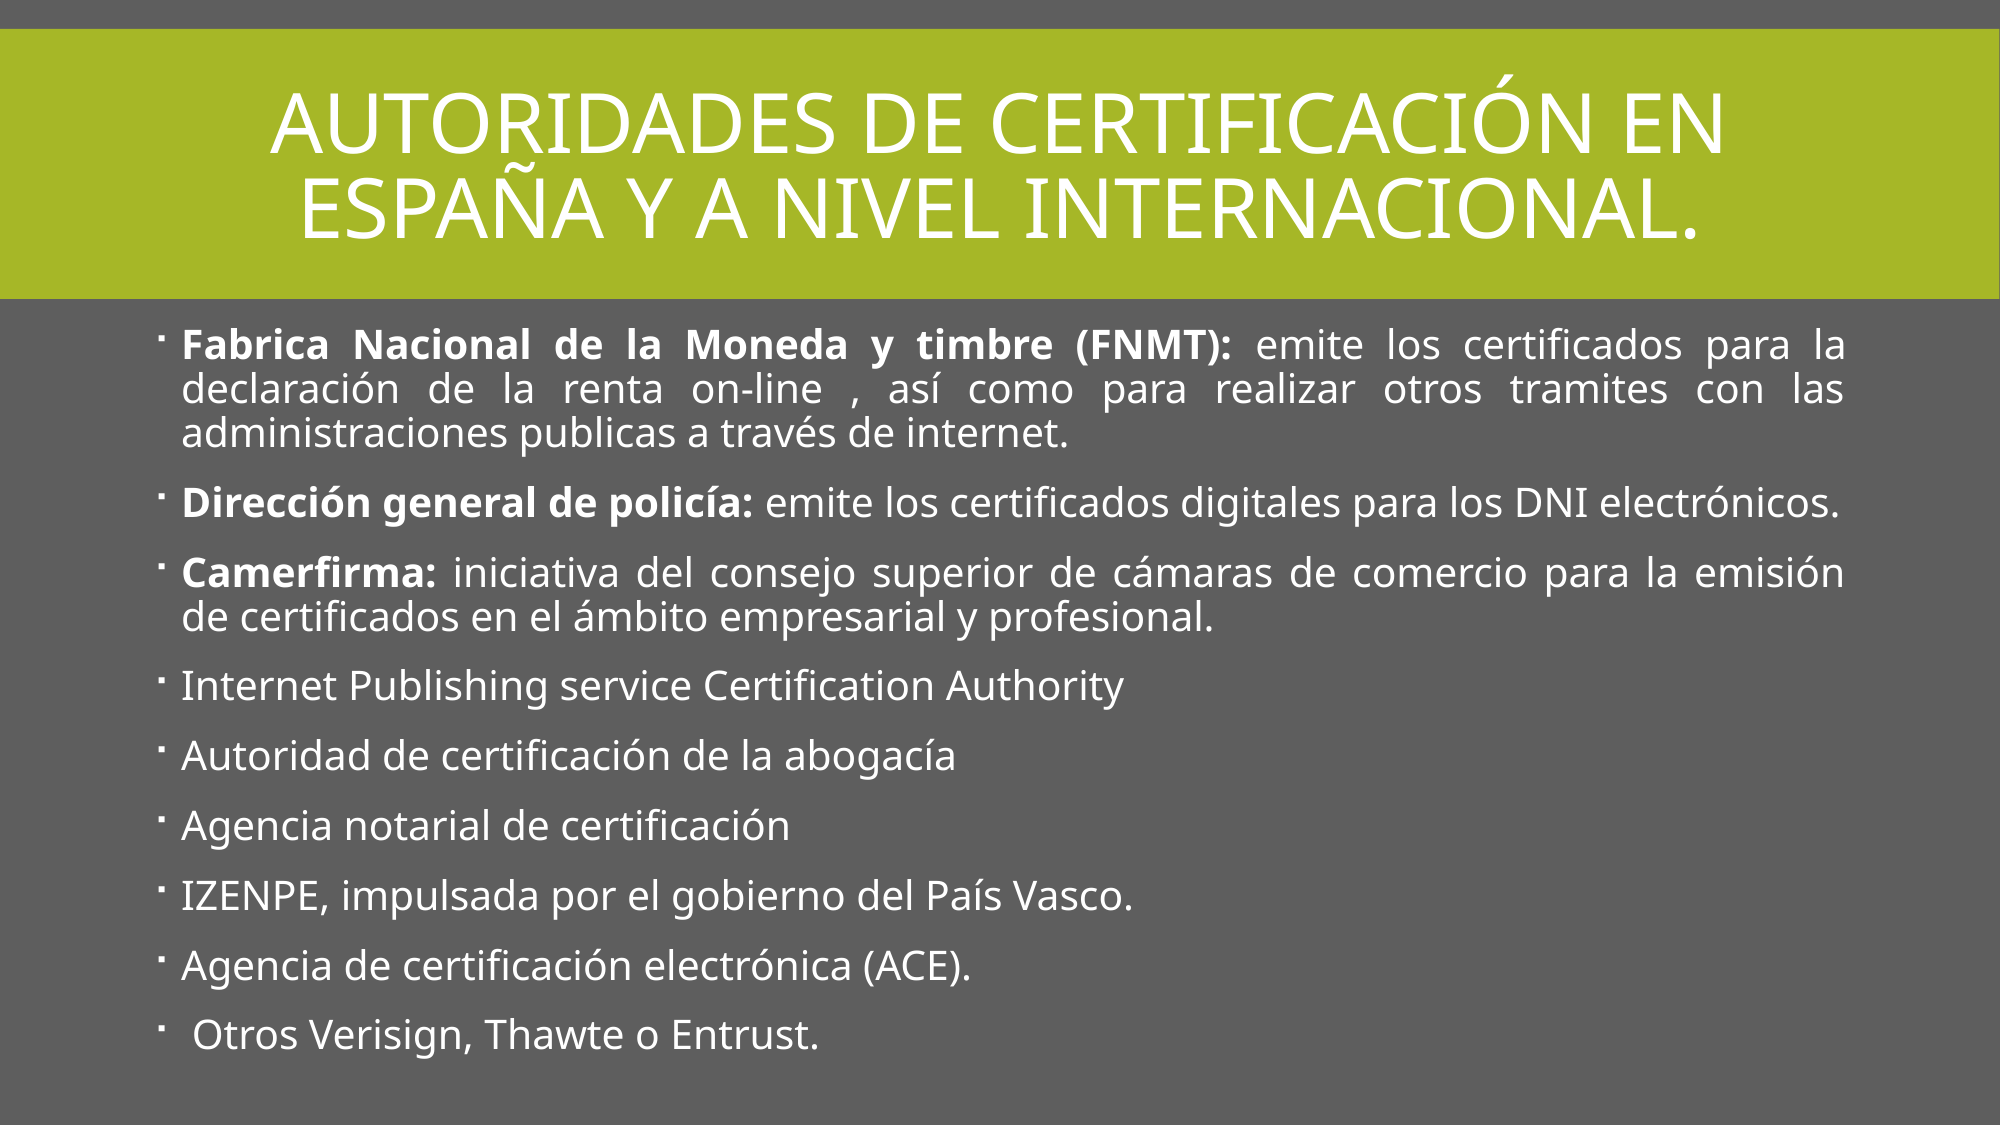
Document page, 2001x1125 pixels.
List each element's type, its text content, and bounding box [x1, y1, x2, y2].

list Fabrica Nacional de la Moneda y timbre (FNMT): emite los certificados para la declaración de la renta on-line , así como para realizar otros tramites con las administraciones publicas a través de internet. Dirección general de policía: emite los certificados digitales para los DNI electrónicos. Camerfirma: iniciativa del consejo superior de cámaras de comercio para la emisión de certificados en el ámbito empresarial y profesional. Internet Publishing service Certification Authority Autoridad de certificación de la abogacía Agencia notarial de certificación IZENPE, impulsada por el gobierno del País Vasco. Agencia de certificación electrónica (ACE). Otros Verisign, Thawte o Entrust. [137, 317, 1863, 1094]
title Autoridades de Certificación en España y a nivel Internacional. [197, 46, 1803, 295]
